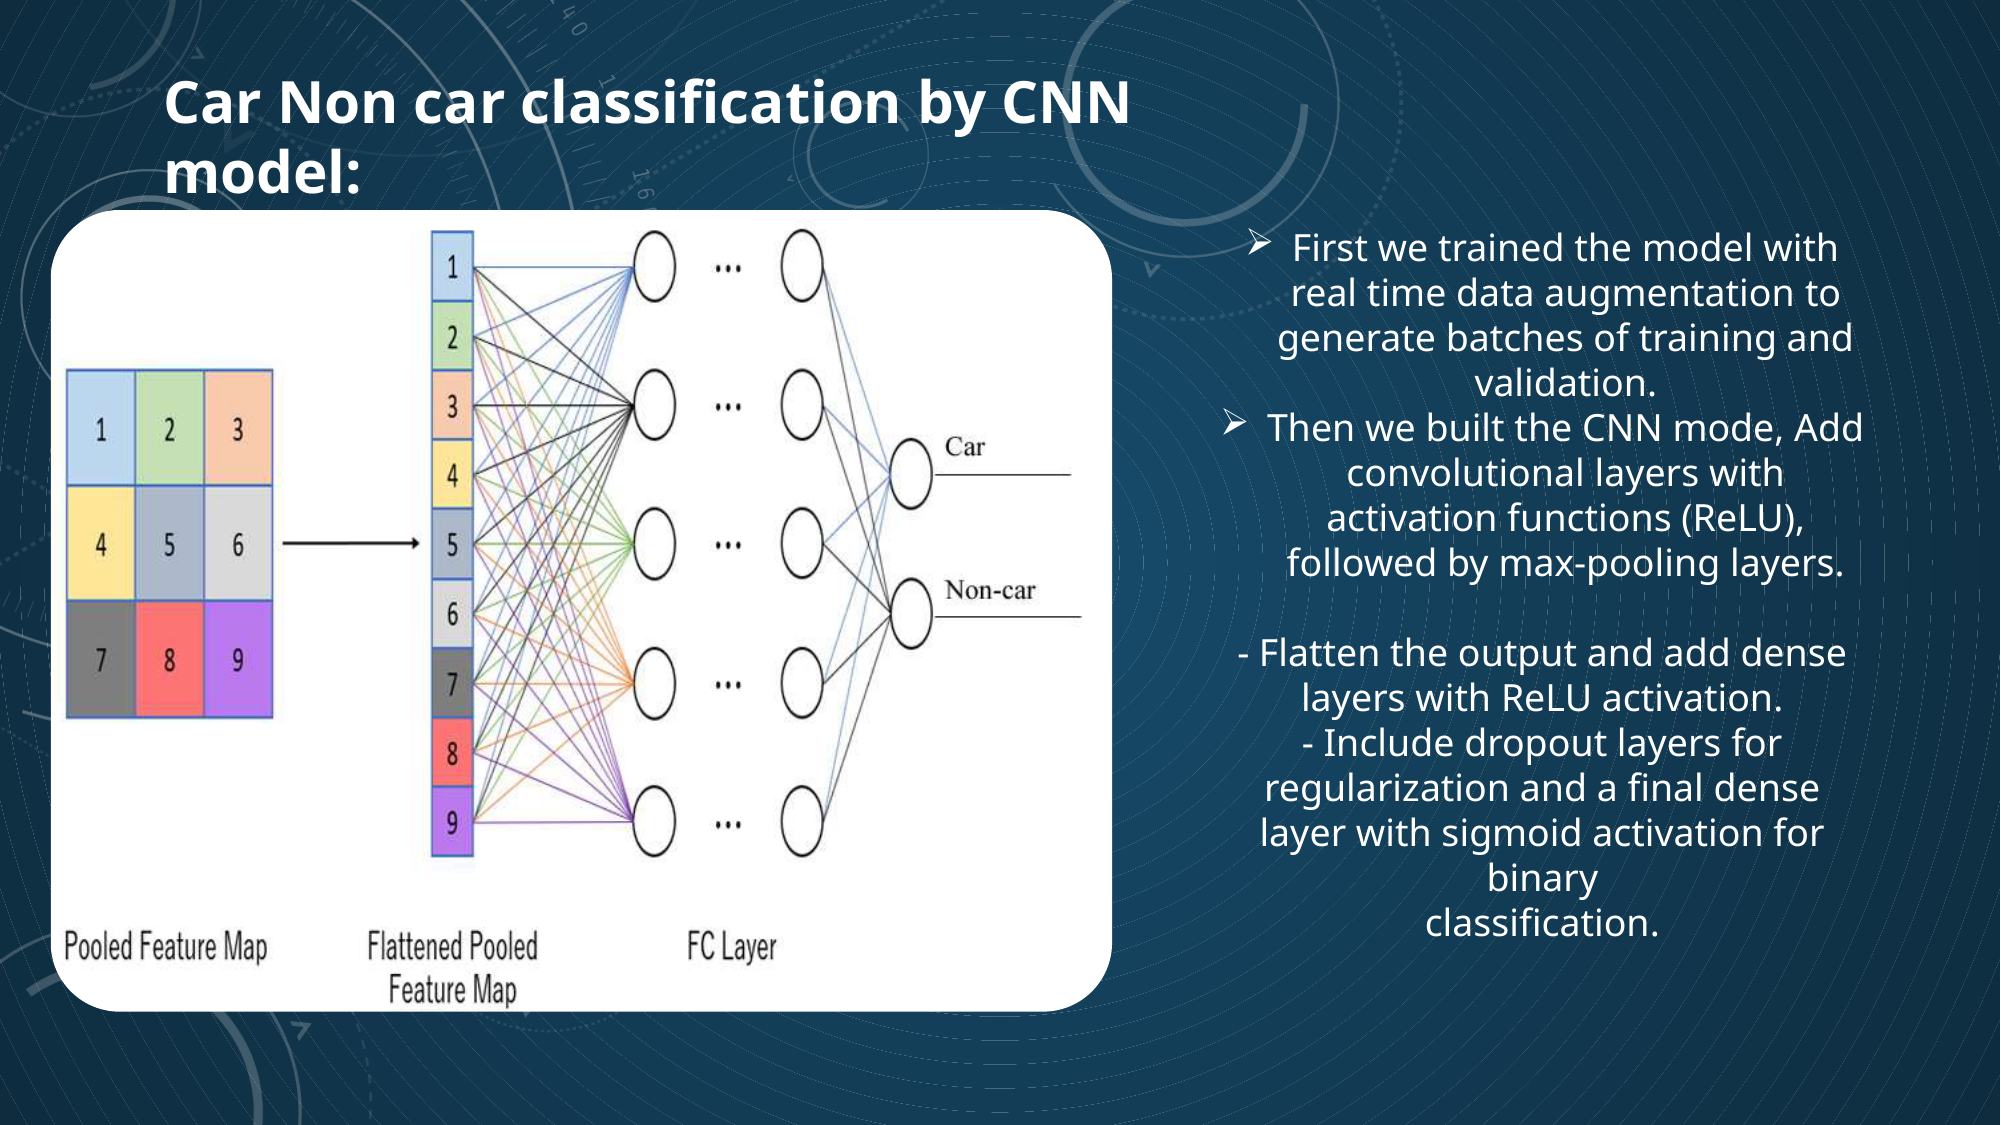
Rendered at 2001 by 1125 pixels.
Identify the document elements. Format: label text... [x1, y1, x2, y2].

picture [0, 0, 2000, 1125]
text_box First we trained the model with real time data augmentation to generate batches of training and validation. Then we built the CNN mode, Add convolutional layers with activation functions (ReLU), followed by max-pooling layers. - Flatten the output and add dense layers with ReLU activation. - Include dropout layers for regularization and a final dense layer with sigmoid activation for binary classification. [1201, 216, 1884, 997]
text_box Car Non car classification by CNN model: [148, 58, 1252, 213]
